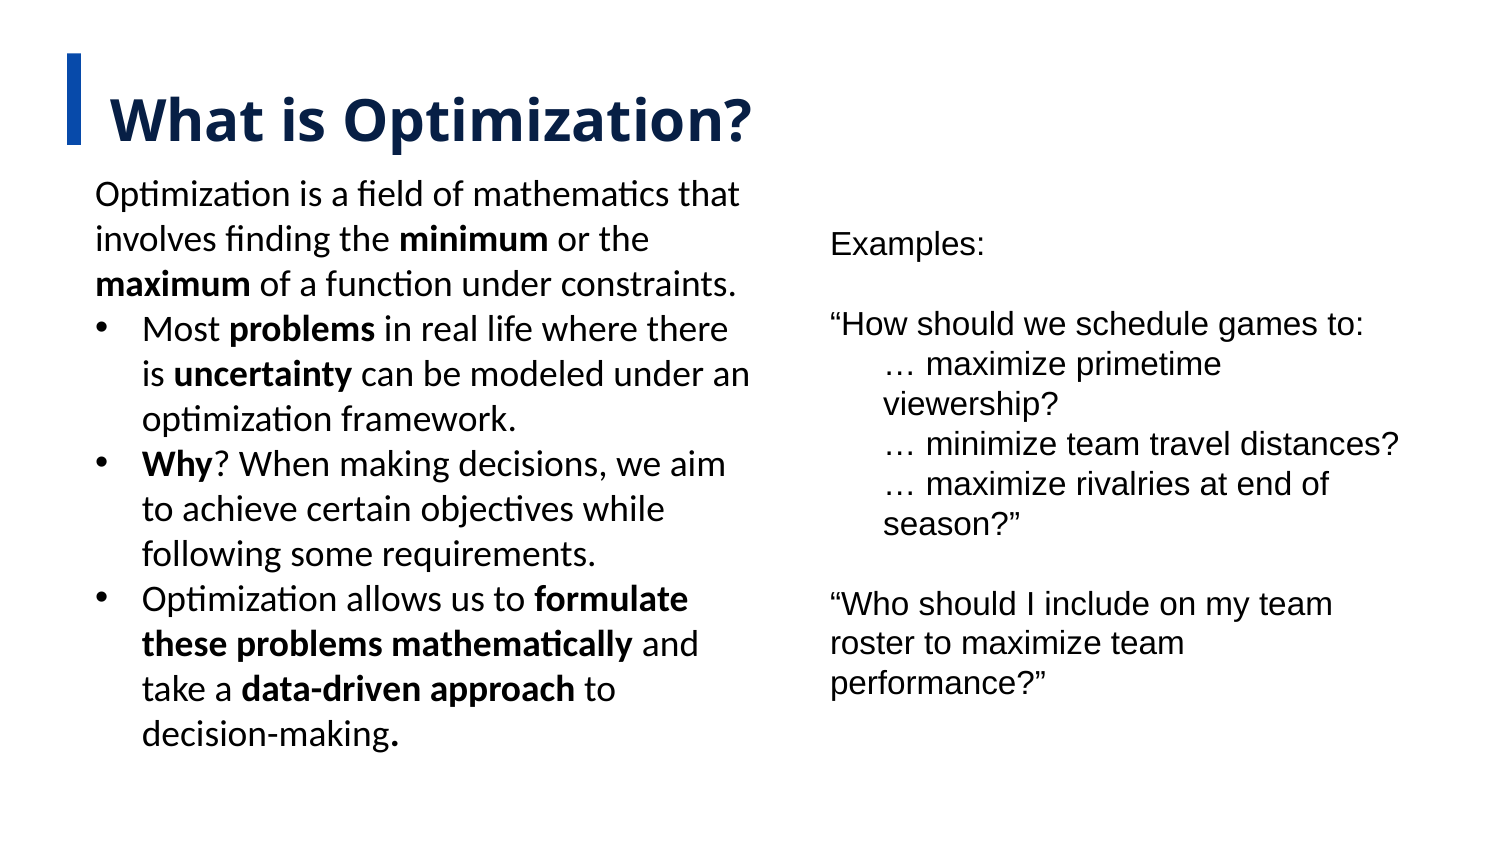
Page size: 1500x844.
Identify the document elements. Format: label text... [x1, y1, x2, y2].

text_box Examples: “How should we schedule games to: … maximize primetime viewership? … minimize team travel distances? … maximize rivalries at end of season?” “Who should I include on my team roster to maximize team performance?” [815, 214, 1420, 709]
text_box Optimization is a field of mathematics that involves finding the minimum or the maximum of a function under constraints. Most problems in real life where there is uncertainty can be modeled under an optimization framework. Why? When making decisions, we aim to achieve certain objectives while following some requirements. Optimization allows us to formulate these problems mathematically and take a data-driven approach to decision-making. [79, 161, 772, 762]
text_box [67, 53, 81, 145]
text_box What is Optimization? [95, 26, 1206, 161]
